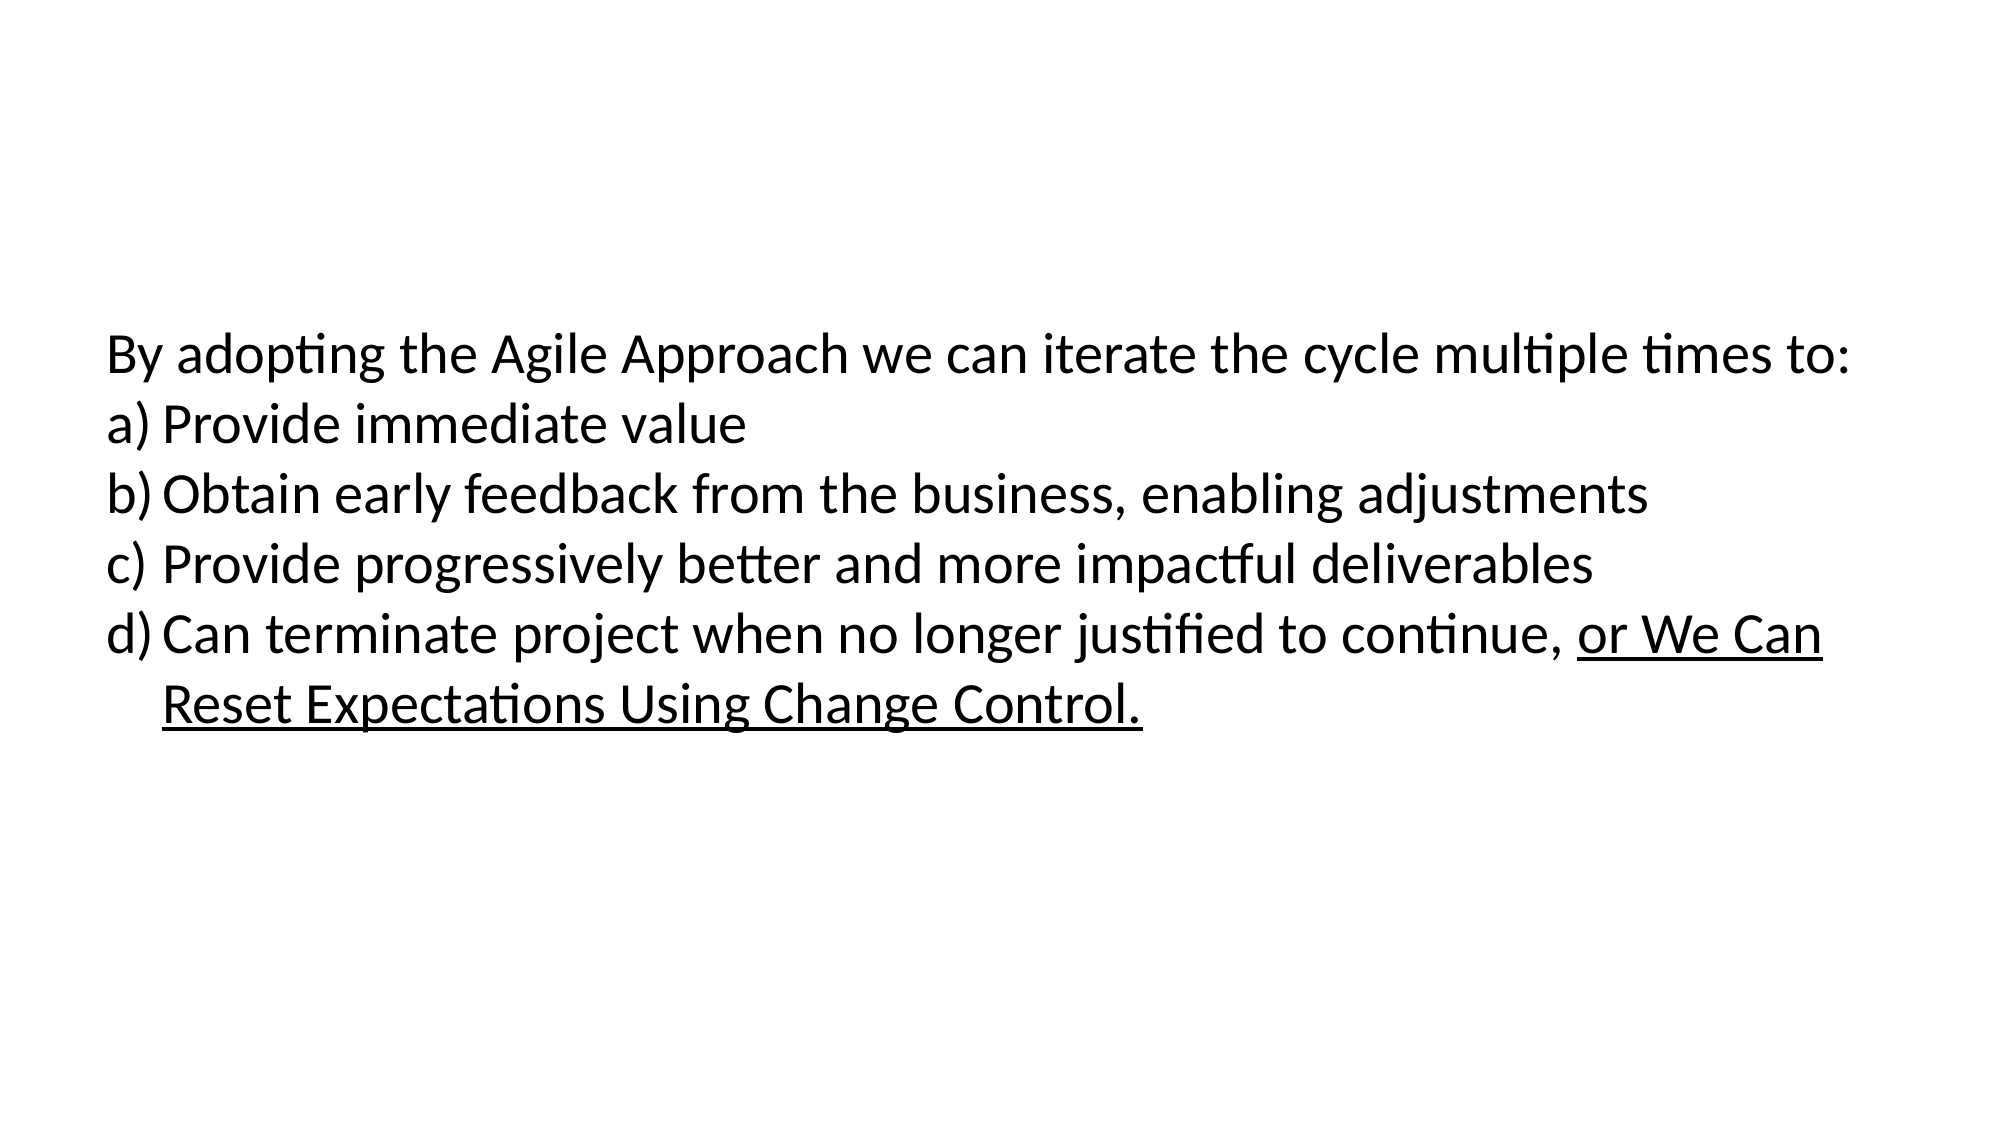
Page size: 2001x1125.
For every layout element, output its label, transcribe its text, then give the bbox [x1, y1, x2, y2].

text_box By adopting the Agile Approach we can iterate the cycle multiple times to: Provide immediate value Obtain early feedback from the business, enabling adjustments Provide progressively better and more impactful deliverables Can terminate project when no longer justified to continue, or We Can Reset Expectations Using Change Control. [91, 307, 1895, 813]
